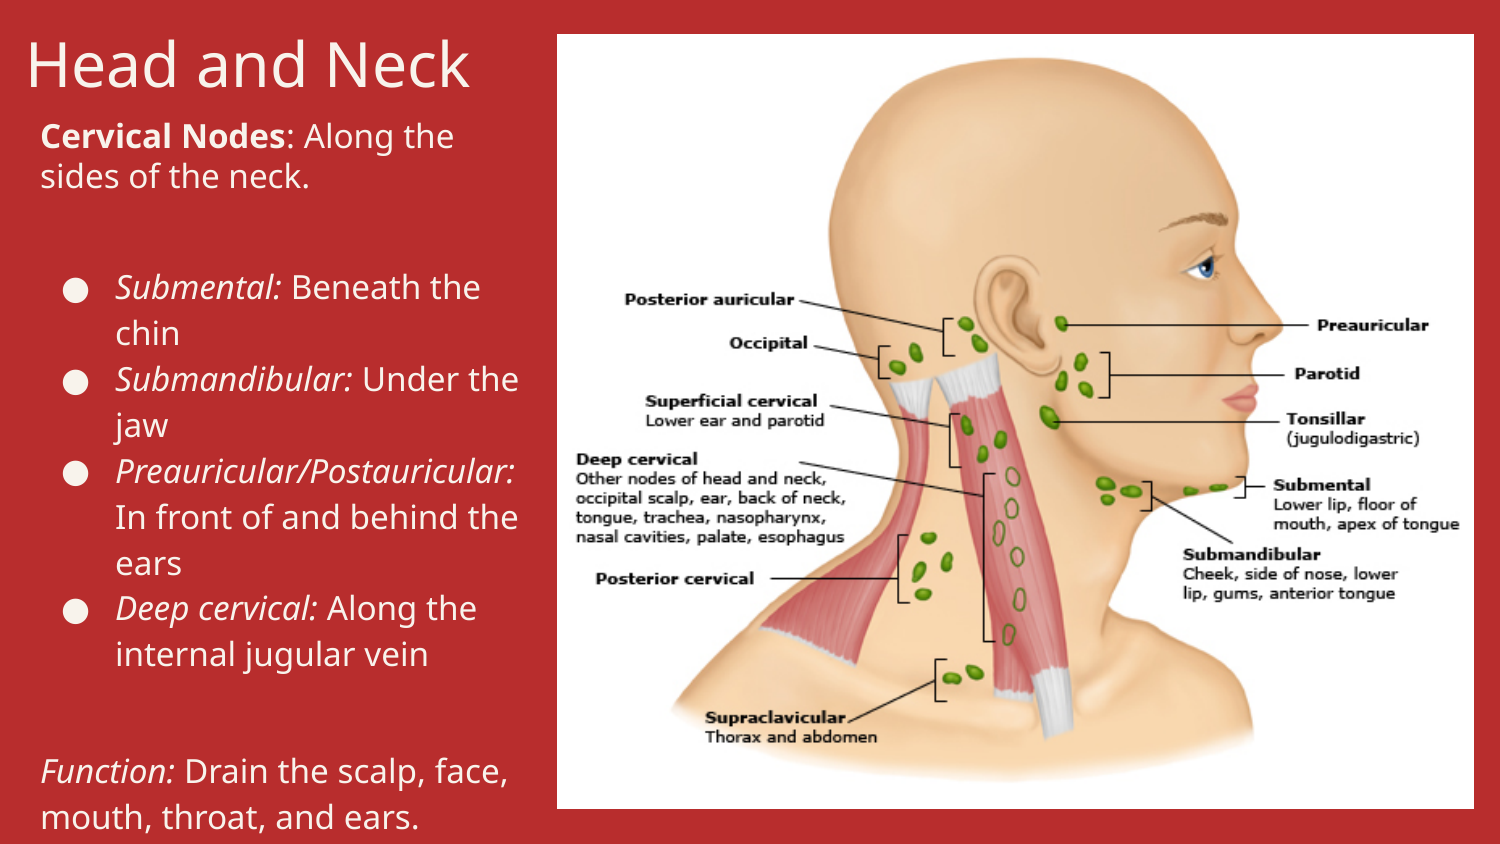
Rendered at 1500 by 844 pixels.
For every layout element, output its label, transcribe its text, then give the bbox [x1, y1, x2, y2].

picture [557, 34, 1474, 810]
text_box Cervical Nodes: Along the sides of the neck. Submental: Beneath the chin Submandibular: Under the jaw Preauricular/Postauricular: In front of and behind the ears Deep cervical: Along the internal jugular vein Function: Drain the scalp, face, mouth, throat, and ears. [25, 100, 552, 760]
title Head and Neck [25, 24, 1089, 100]
